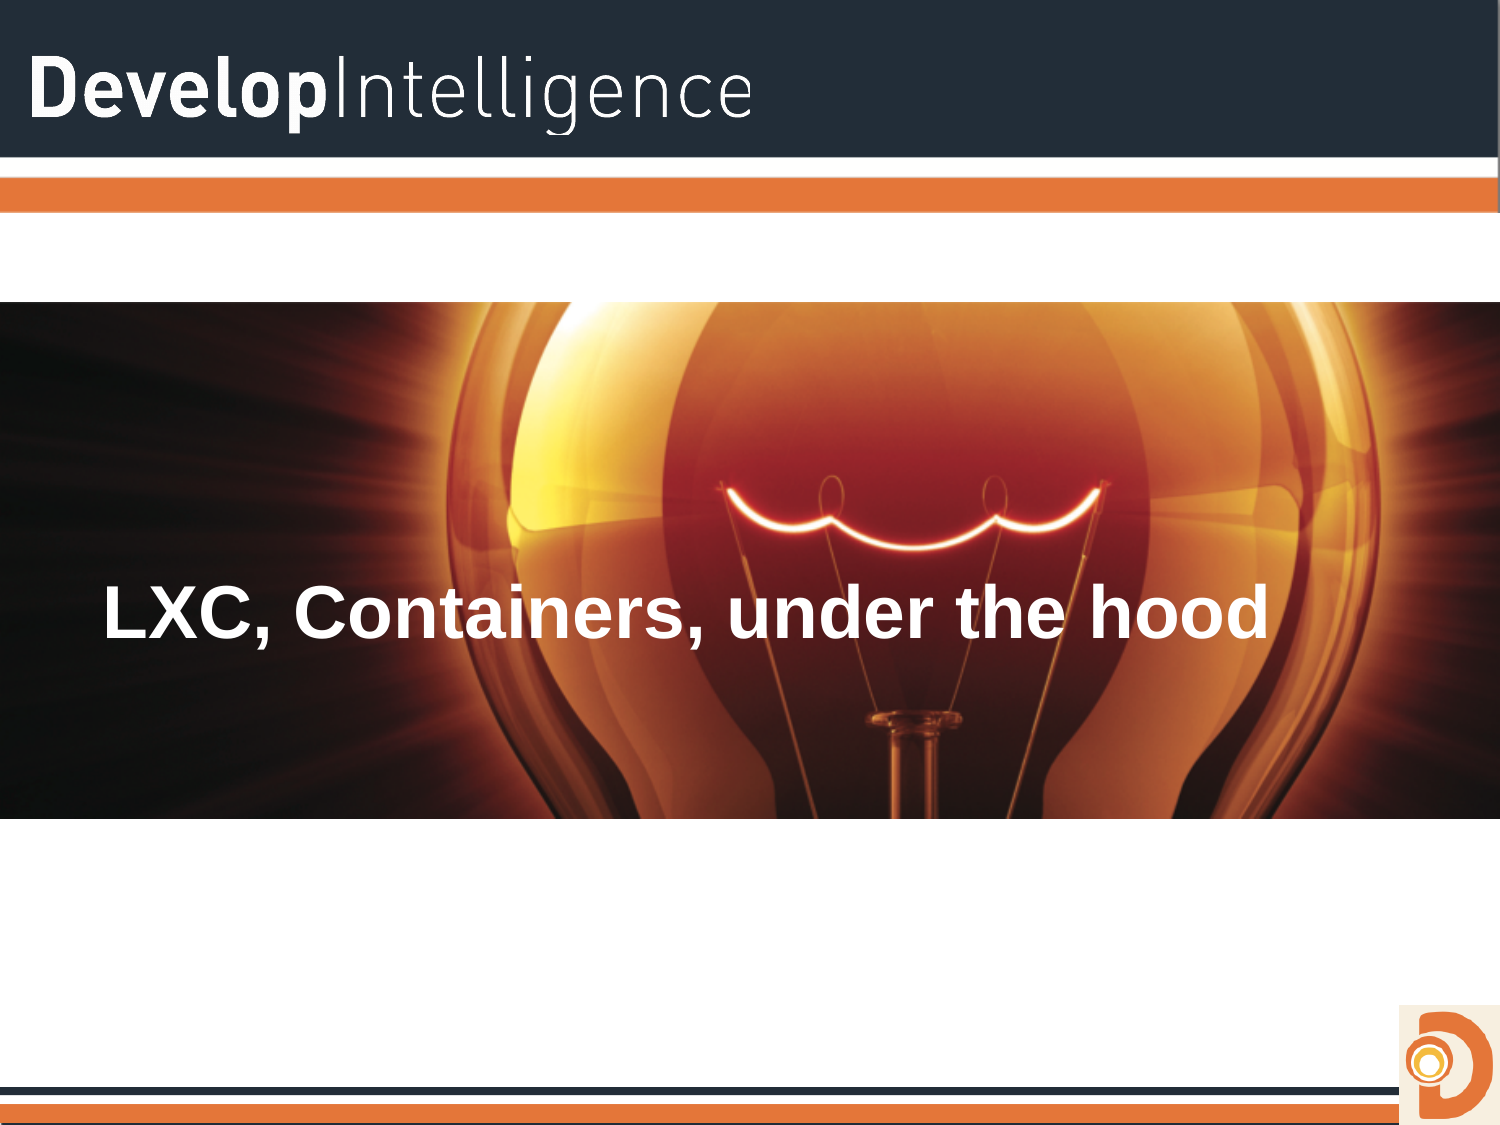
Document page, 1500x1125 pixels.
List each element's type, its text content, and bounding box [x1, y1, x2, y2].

picture [0, 0, 1500, 213]
picture [0, 302, 1500, 819]
title LXC, Containers, under the hood [50, 510, 1325, 707]
picture [0, 1005, 1500, 1125]
